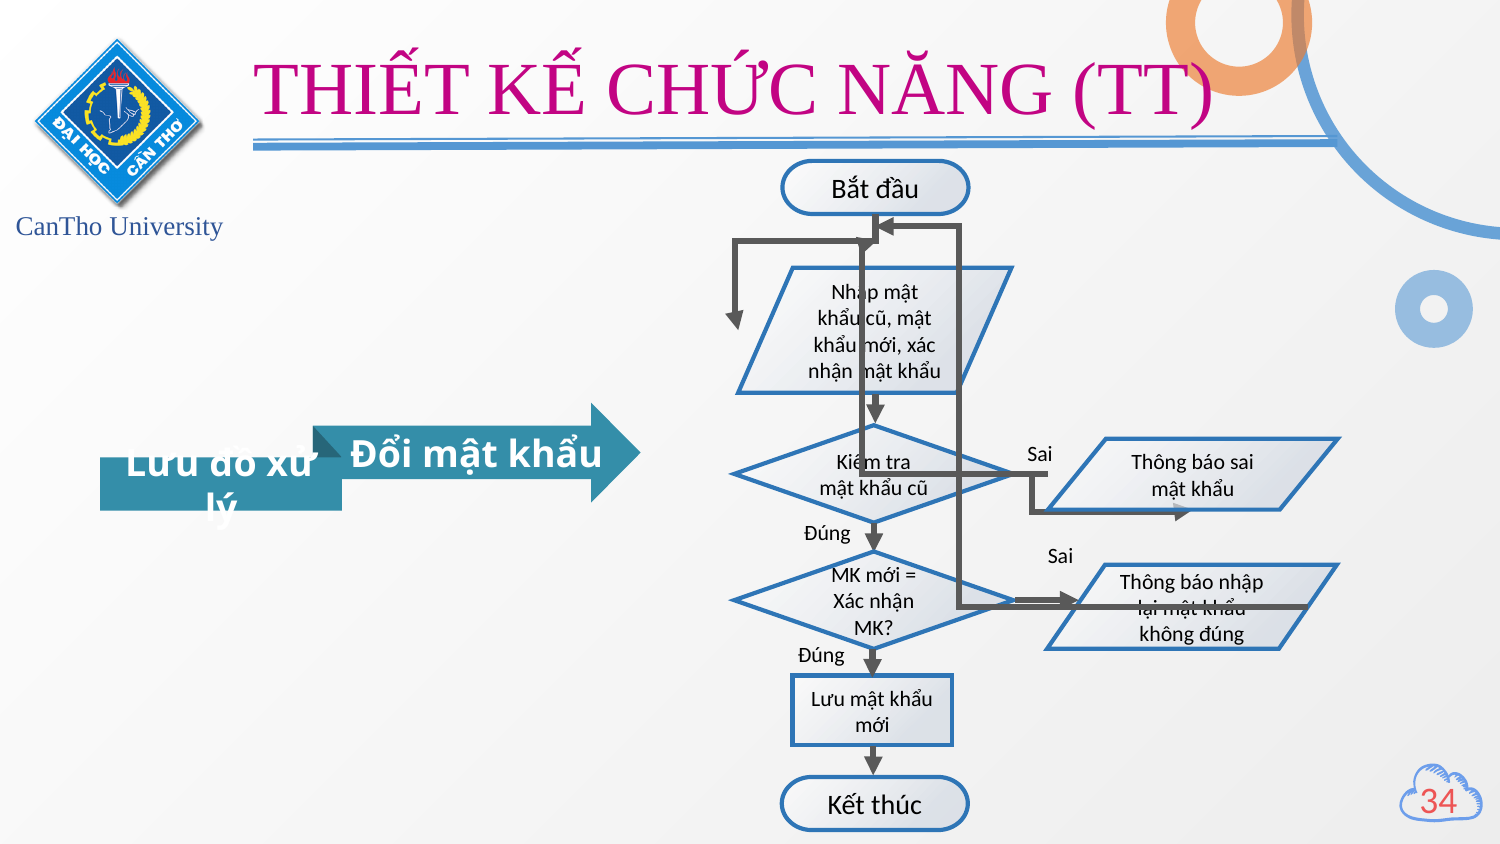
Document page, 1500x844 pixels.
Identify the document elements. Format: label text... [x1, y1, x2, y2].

title THIẾT KẾ CHỨC NĂNG (TT) [238, 31, 1350, 213]
picture [32, 36, 203, 207]
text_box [253, 135, 1338, 140]
text_box CanTho University [0, 200, 282, 249]
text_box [1399, 763, 1483, 830]
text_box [734, 160, 1338, 831]
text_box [253, 143, 1338, 147]
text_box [100, 402, 641, 511]
